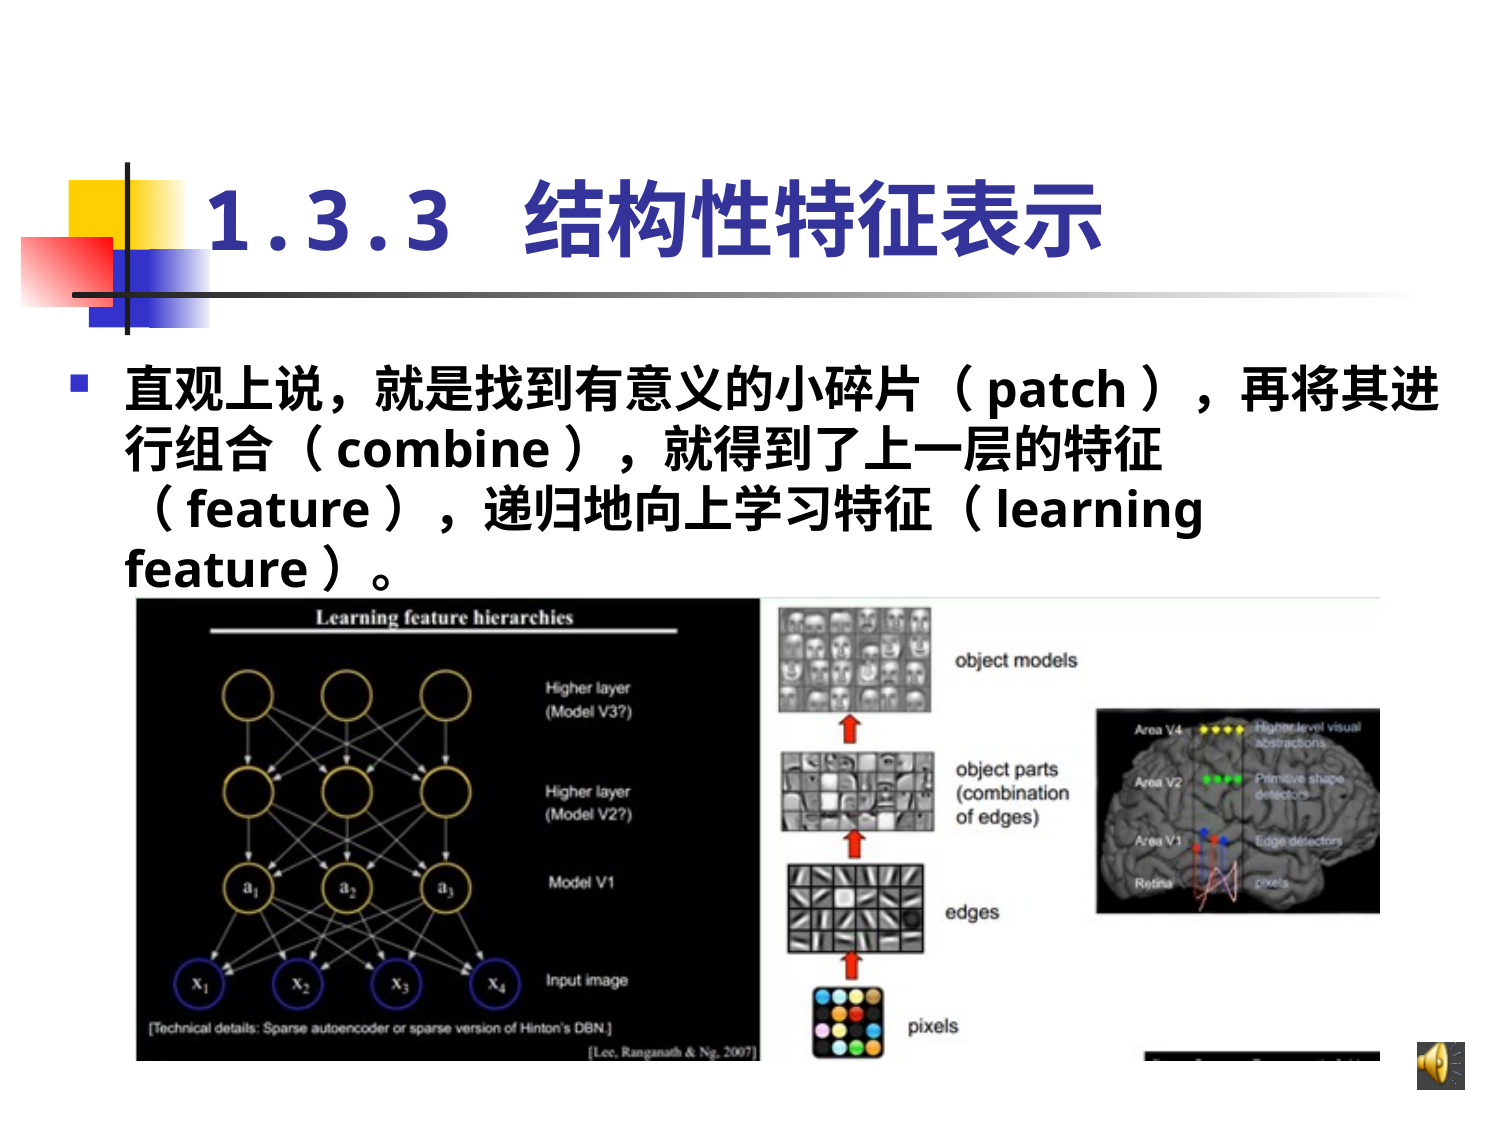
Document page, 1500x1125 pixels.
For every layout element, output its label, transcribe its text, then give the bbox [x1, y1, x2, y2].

list 直观上说，就是找到有意义的小碎片（patch），再将其进行组合（combine），就得到了上一层的特征（feature），递归地向上学习特征（learning feature）。 [53, 350, 1471, 1025]
picture [135, 597, 1380, 1061]
title 1.3.3 结构性特征表示 [188, 35, 1468, 275]
picture [1416, 1041, 1467, 1092]
